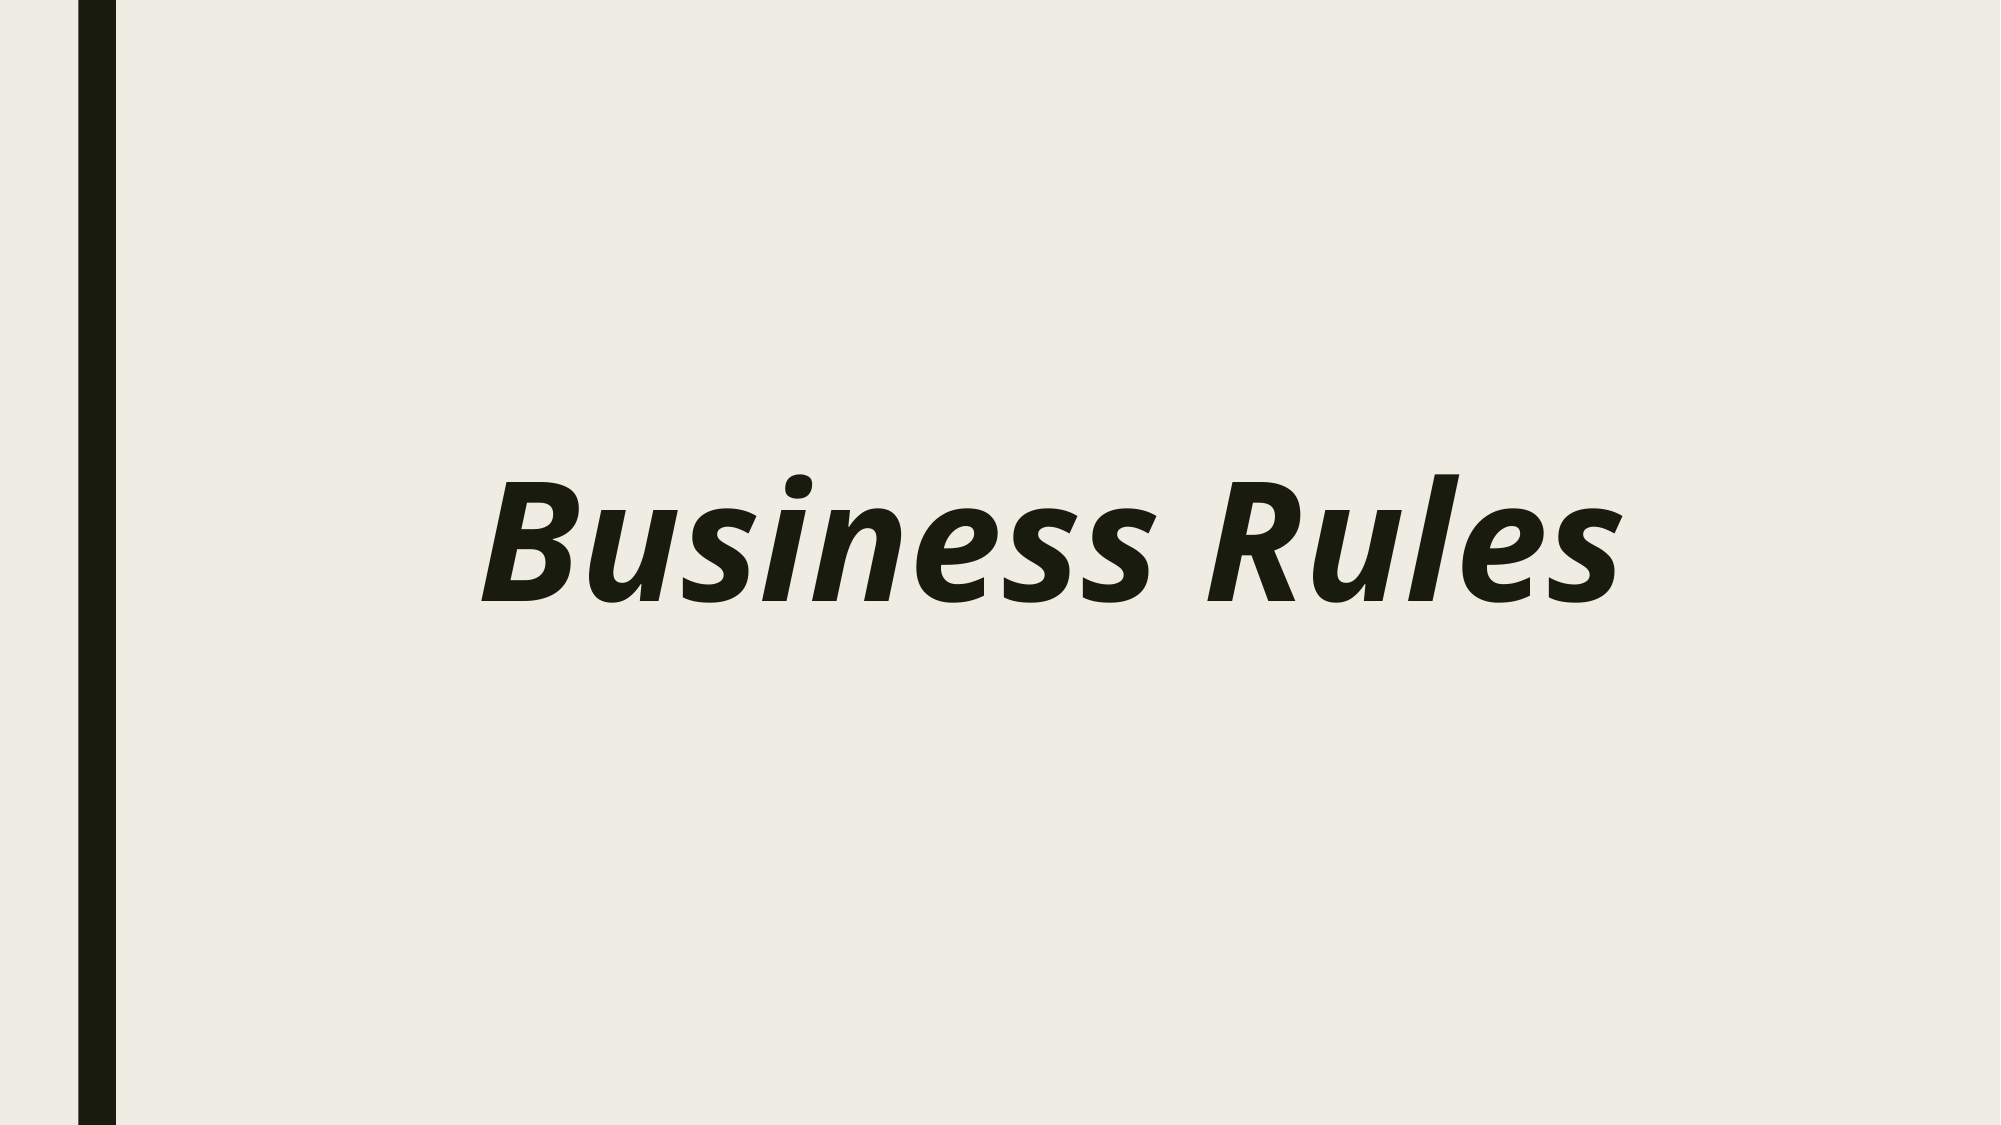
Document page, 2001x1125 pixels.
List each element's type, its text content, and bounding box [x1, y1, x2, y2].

title Business Rules [462, 451, 2000, 695]
